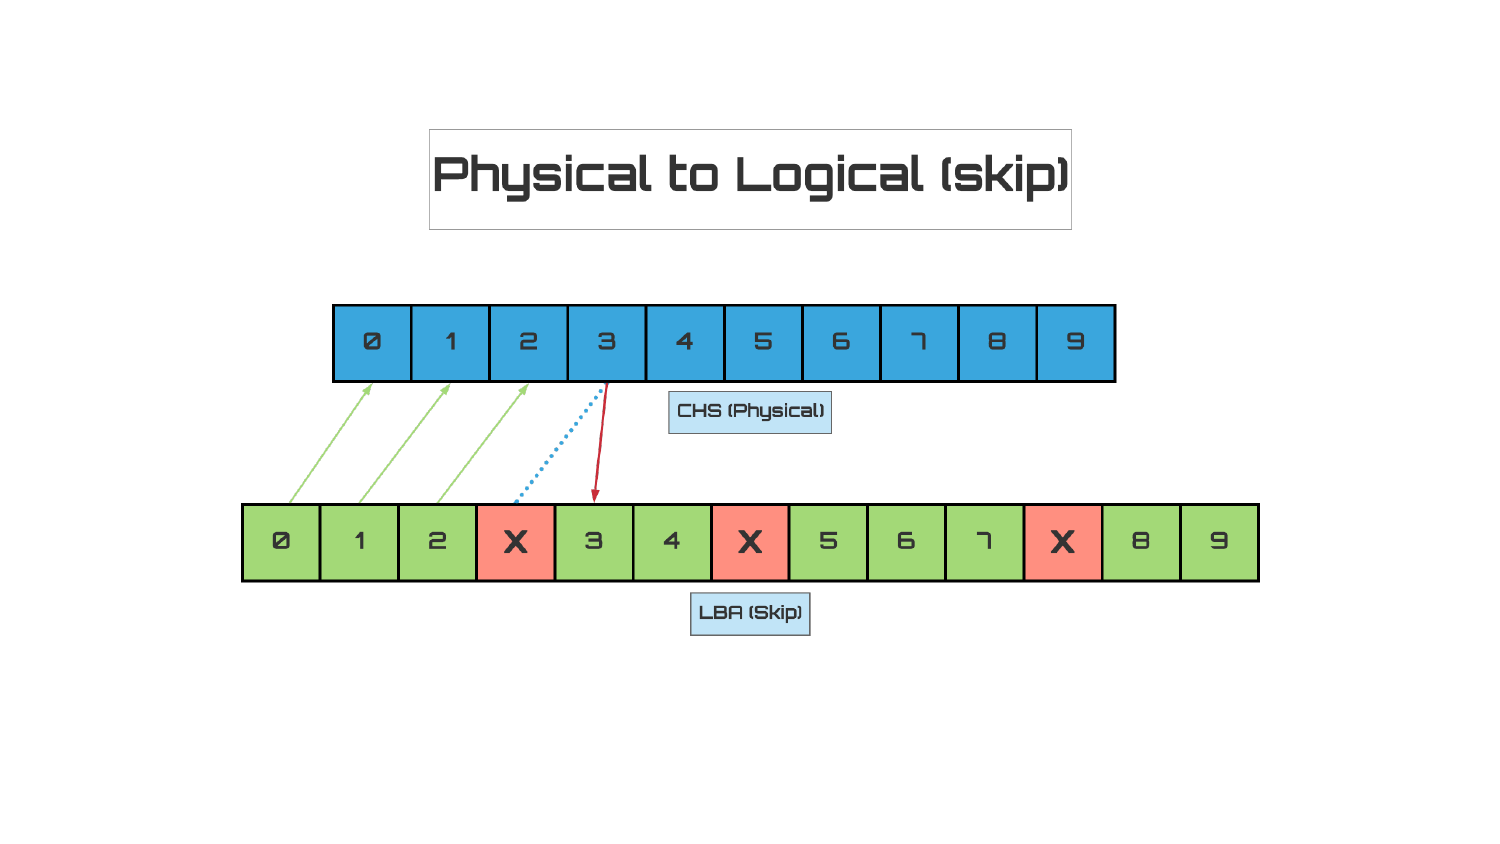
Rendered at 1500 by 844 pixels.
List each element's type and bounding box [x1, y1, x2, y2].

picture [236, 24, 1264, 819]
